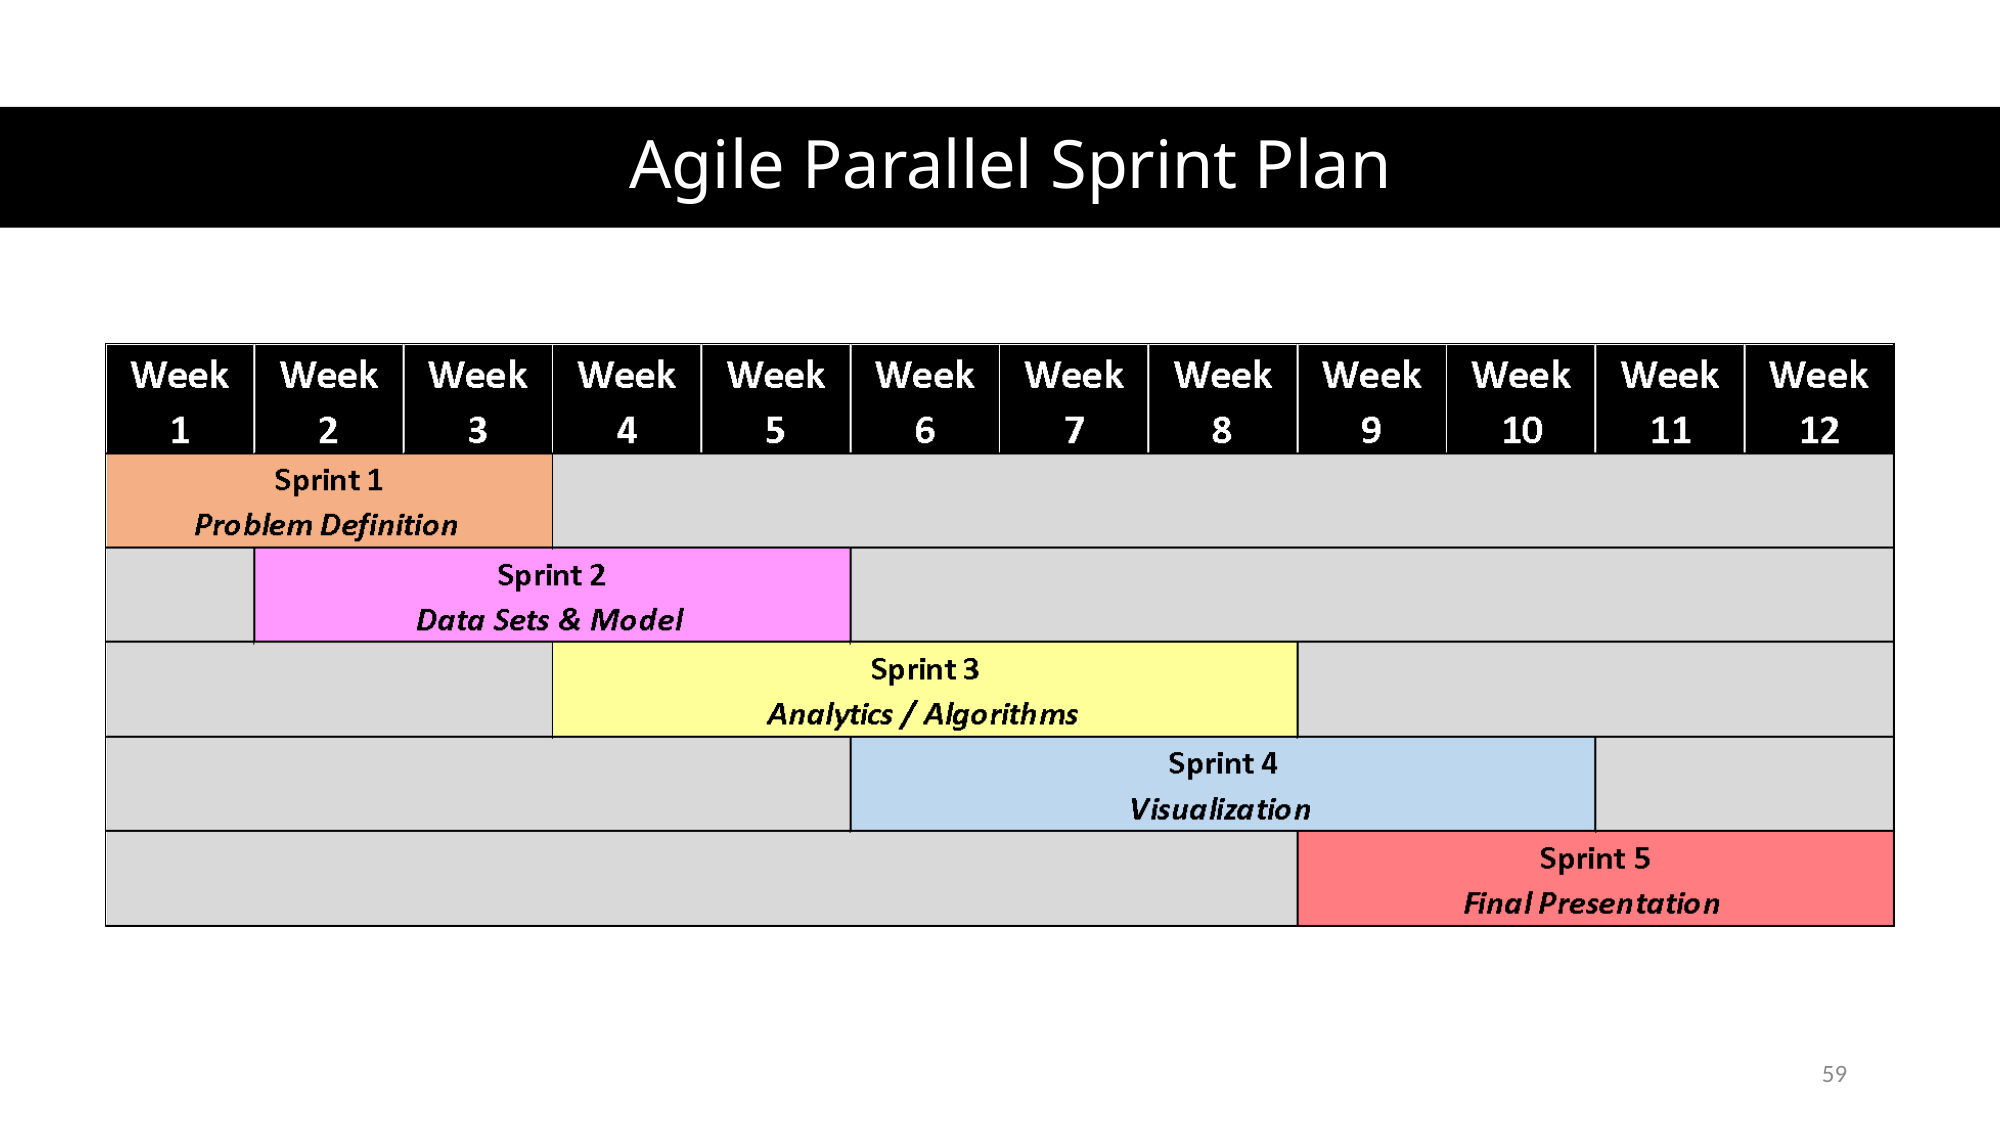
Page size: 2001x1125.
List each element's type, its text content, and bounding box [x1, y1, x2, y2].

text_box [0, 106, 2000, 229]
slide_number 59 [1412, 1042, 1863, 1103]
title Agile Parallel Sprint Plan [91, 105, 1931, 228]
picture [105, 343, 1895, 928]
